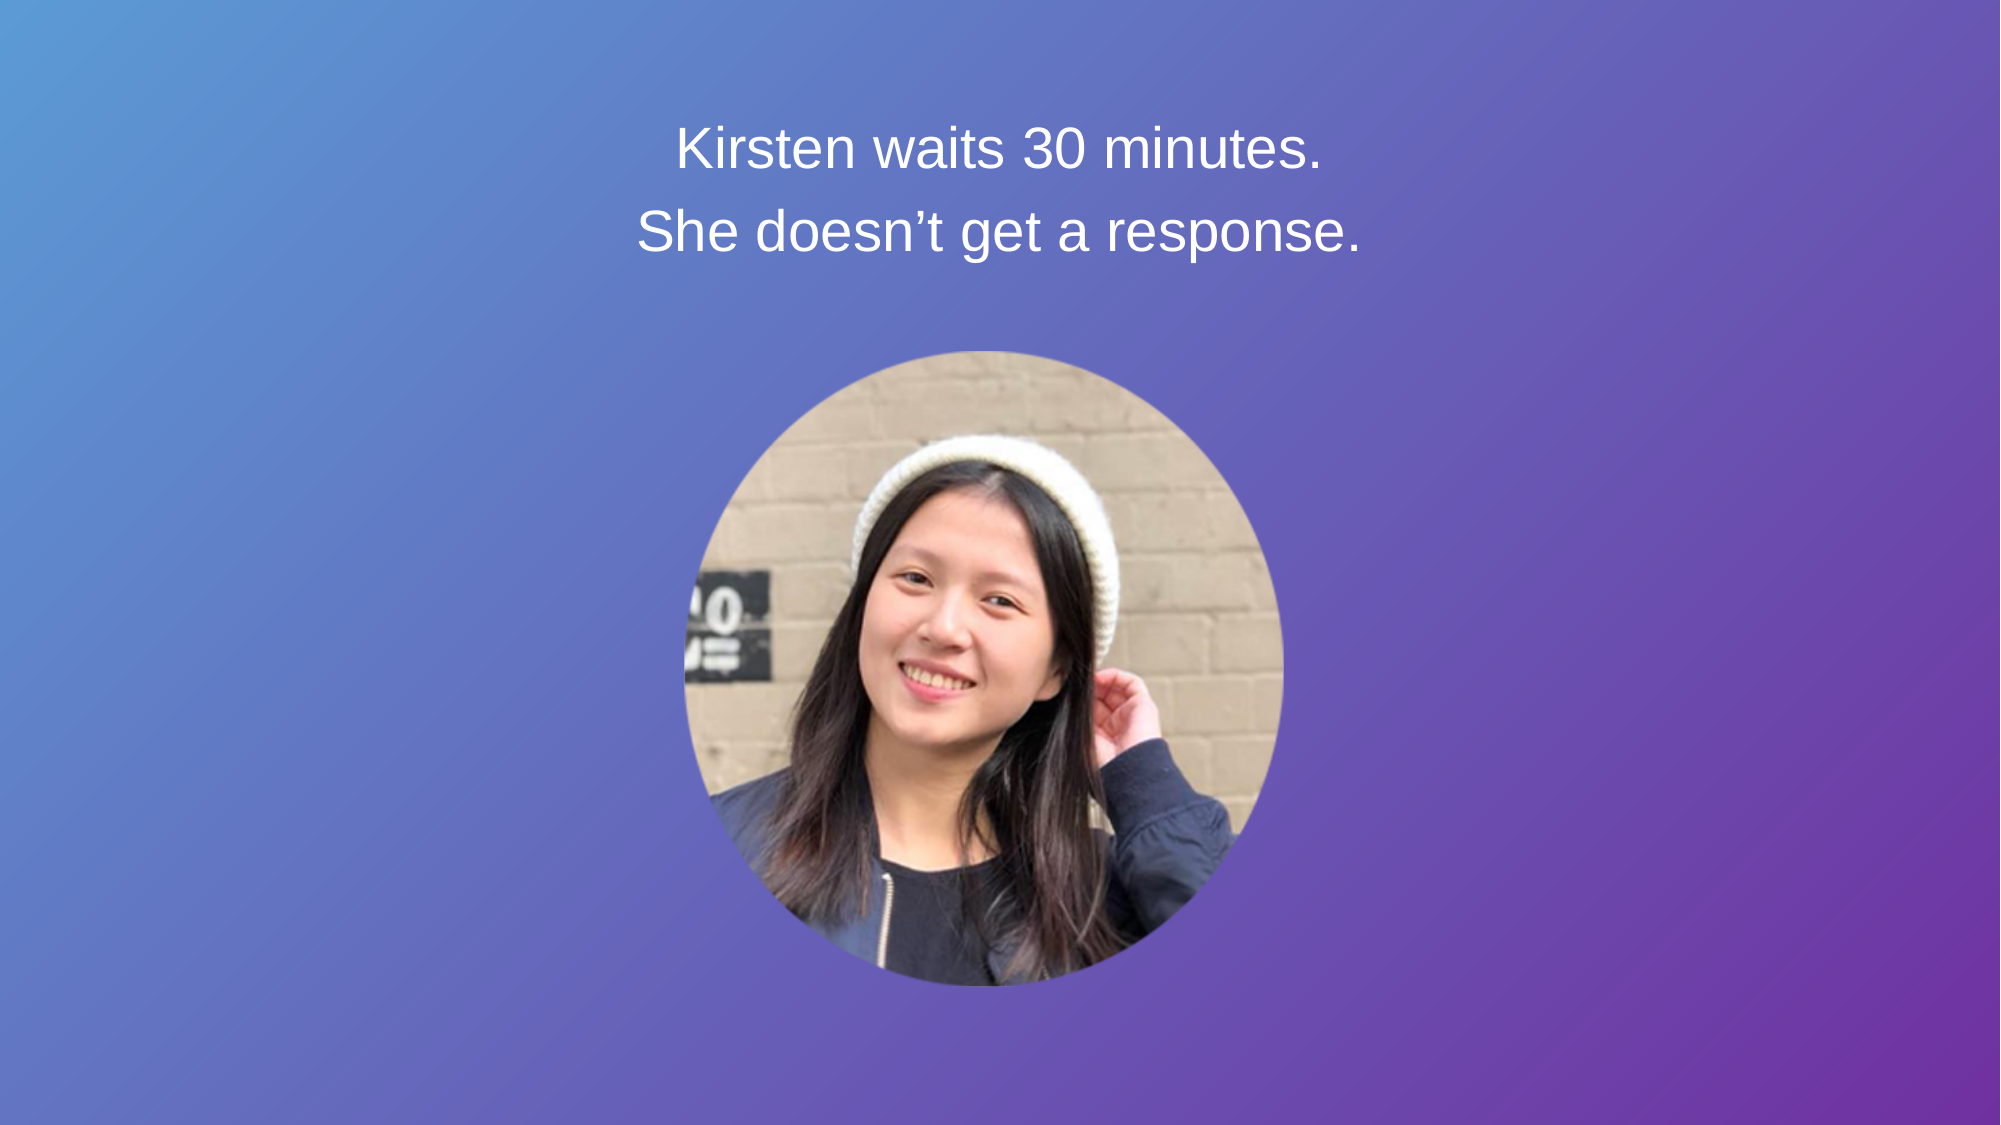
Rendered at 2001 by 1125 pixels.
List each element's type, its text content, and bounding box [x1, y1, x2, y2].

picture [644, 323, 1335, 1014]
list Kirsten waits 30 minutes. She doesn’t get a response. [137, 110, 1863, 1014]
